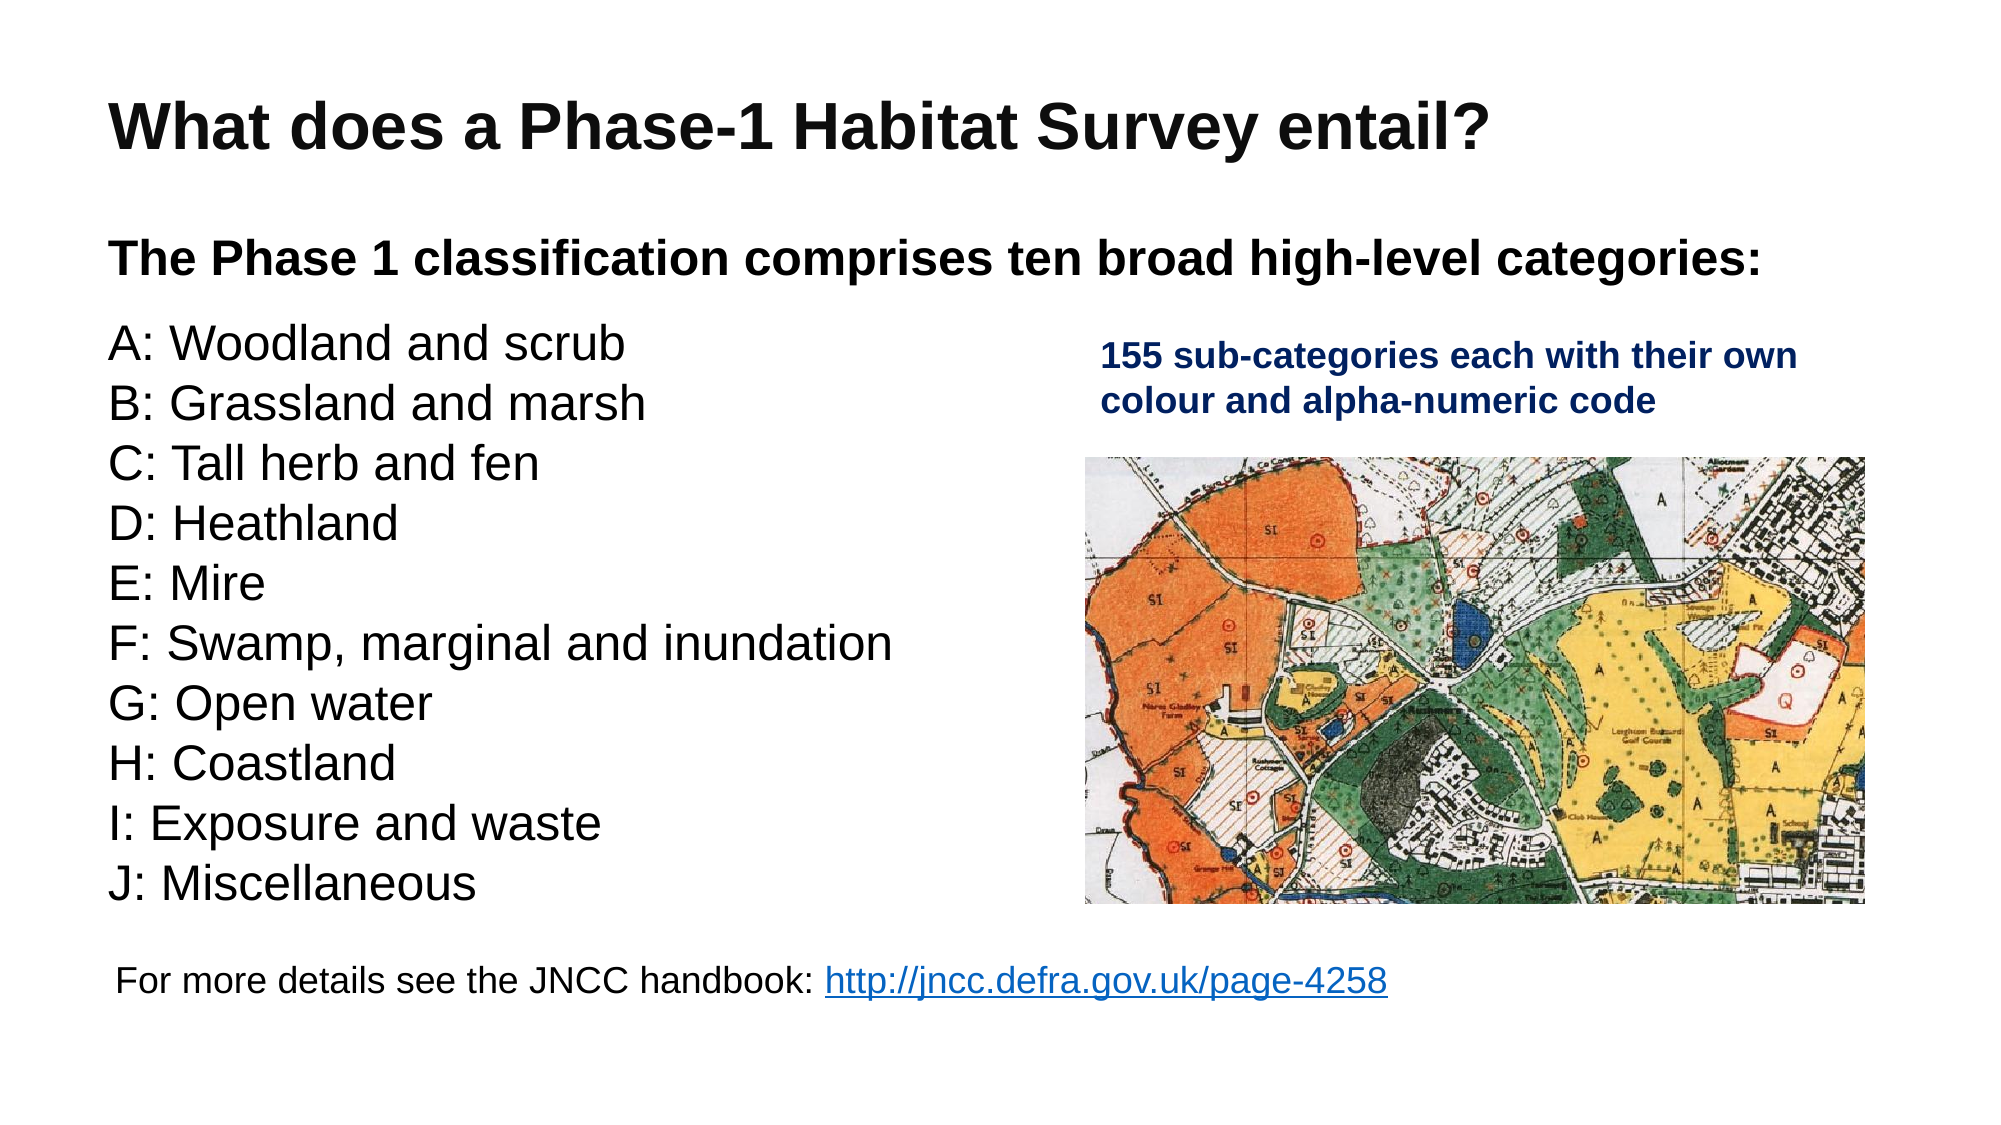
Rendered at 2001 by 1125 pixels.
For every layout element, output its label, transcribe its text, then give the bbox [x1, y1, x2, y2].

title What does a Phase-1 Habitat Survey entail? [93, 53, 1849, 204]
text_box For more details see the JNCC handbook: http://jncc.defra.gov.uk/page-4258 [100, 948, 1403, 1009]
text_box The Phase 1 classification comprises ten broad high-level categories: A: Woodland and scrub B: Grassland and marsh C: Tall herb and fen D: Heathland E: Mire F: Swamp, marginal and inundation G: Open water H: Coastland I: Exposure and waste J: Miscellaneous [93, 218, 1923, 918]
picture [1085, 457, 1865, 904]
text_box 155 sub-categories each with their own colour and alpha-numeric code [1085, 323, 1906, 429]
